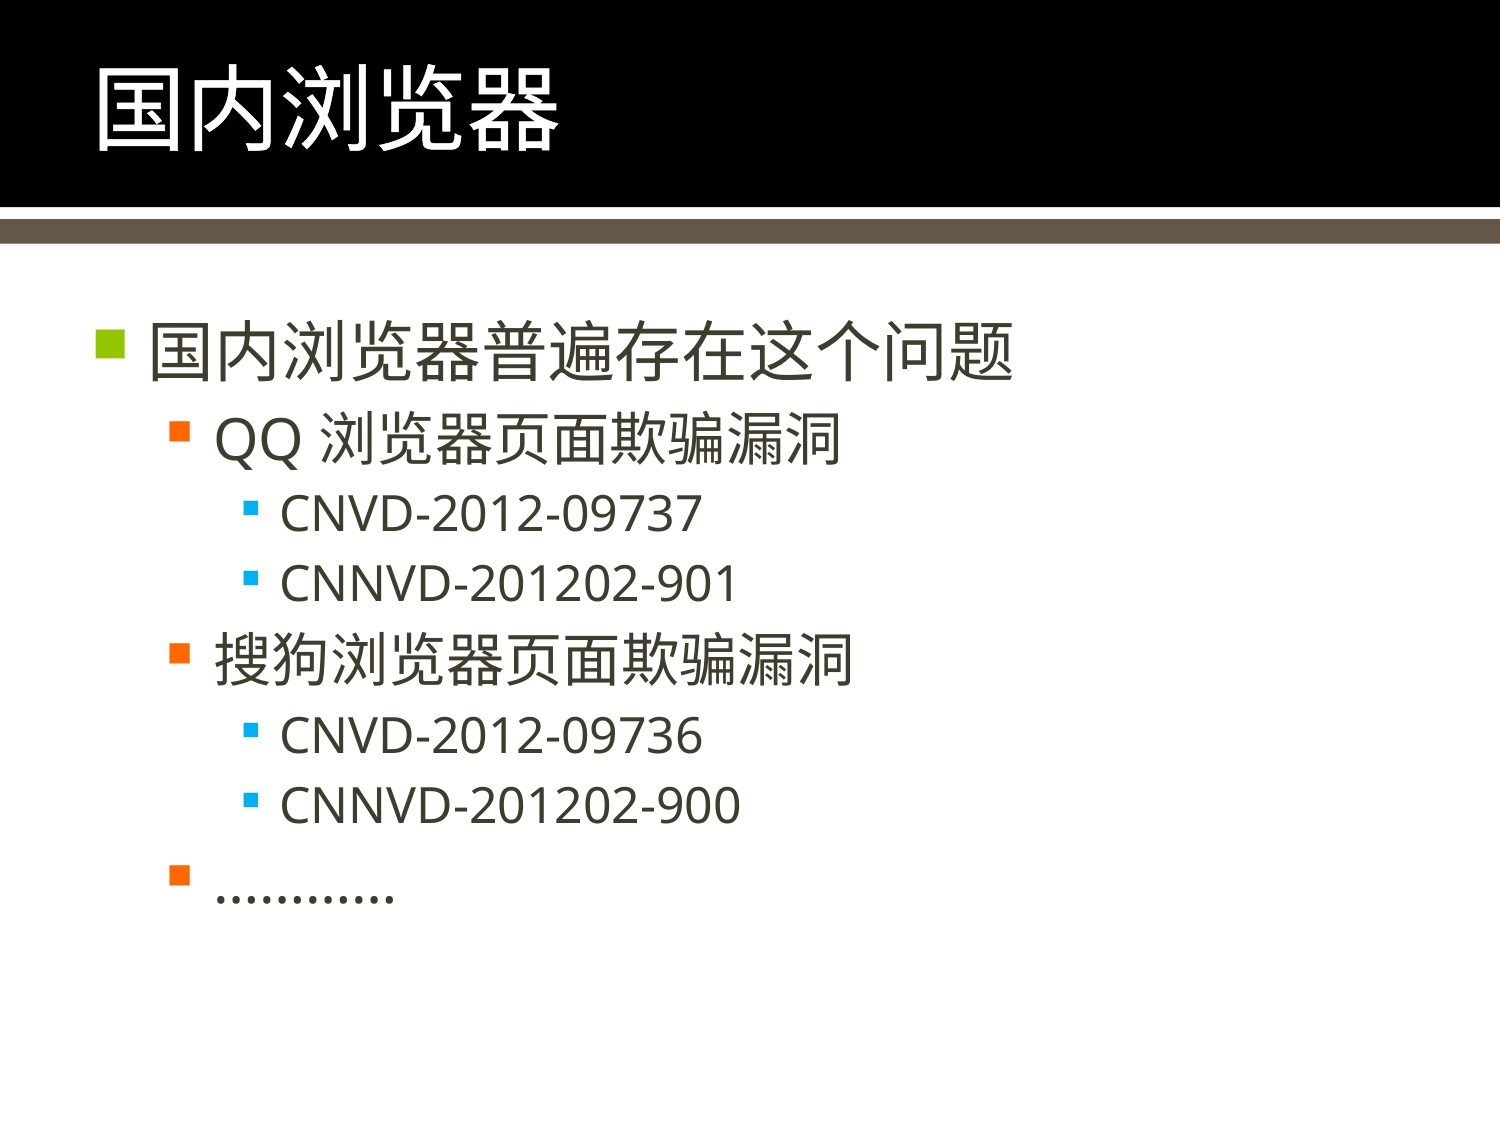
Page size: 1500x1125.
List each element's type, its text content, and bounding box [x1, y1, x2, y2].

title 国内浏览器 [76, 19, 1426, 193]
list 国内浏览器普遍存在这个问题 QQ浏览器页面欺骗漏洞 CNVD-2012-09737 CNNVD-201202-901 搜狗浏览器页面欺骗漏洞 CNVD-2012-09736 CNNVD-201202-900 ………… [76, 302, 1427, 1046]
